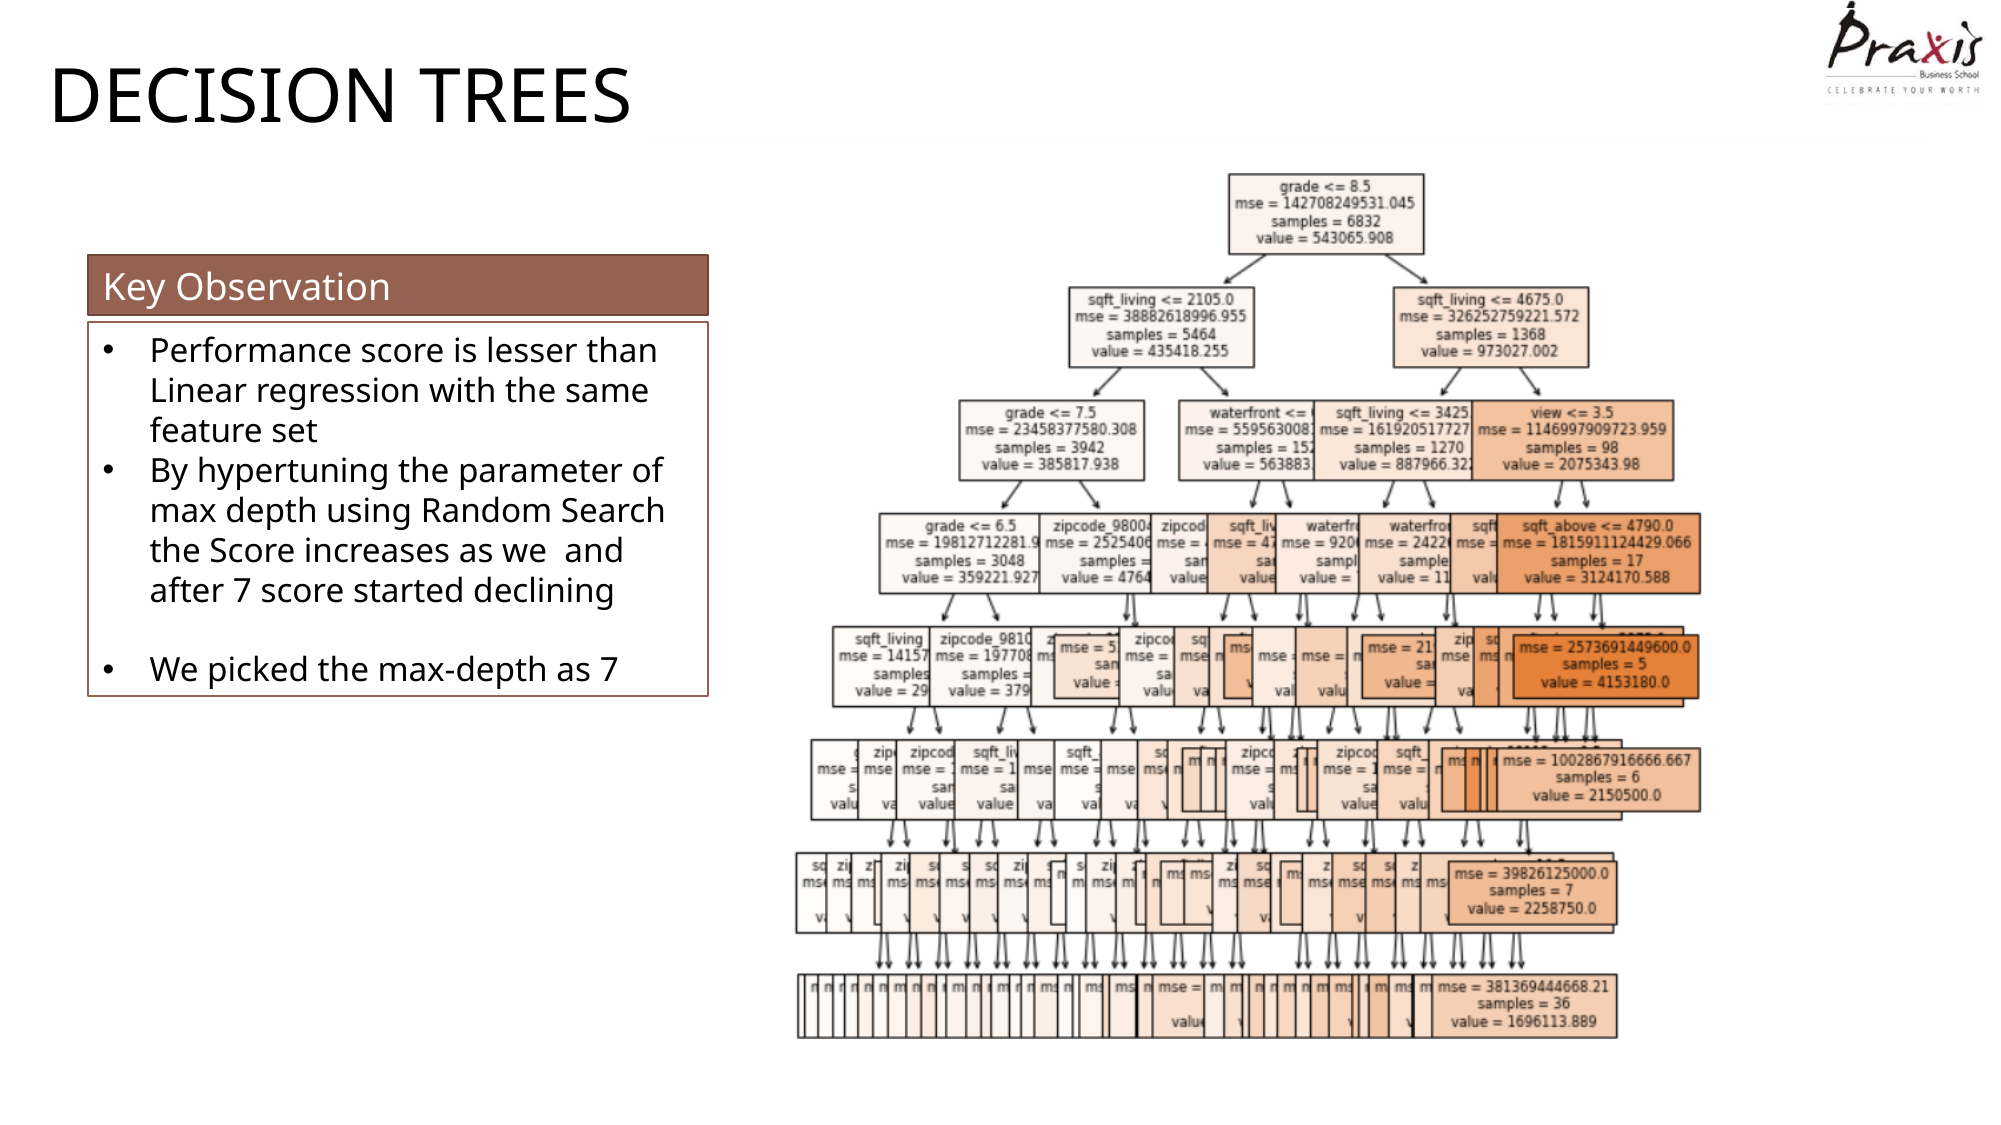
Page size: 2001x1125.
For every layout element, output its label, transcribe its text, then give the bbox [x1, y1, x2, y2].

title Decision Trees [33, 11, 1684, 185]
text_box Key Observation [87, 254, 651, 316]
picture [651, 136, 1925, 1075]
text_box Performance score is lesser than Linear regression with the same feature set By hypertuning the parameter of max depth using Random Search the Score increases as we and after 7 score started declining We picked the max-depth as 7 [87, 321, 651, 697]
picture [1824, 0, 2000, 113]
